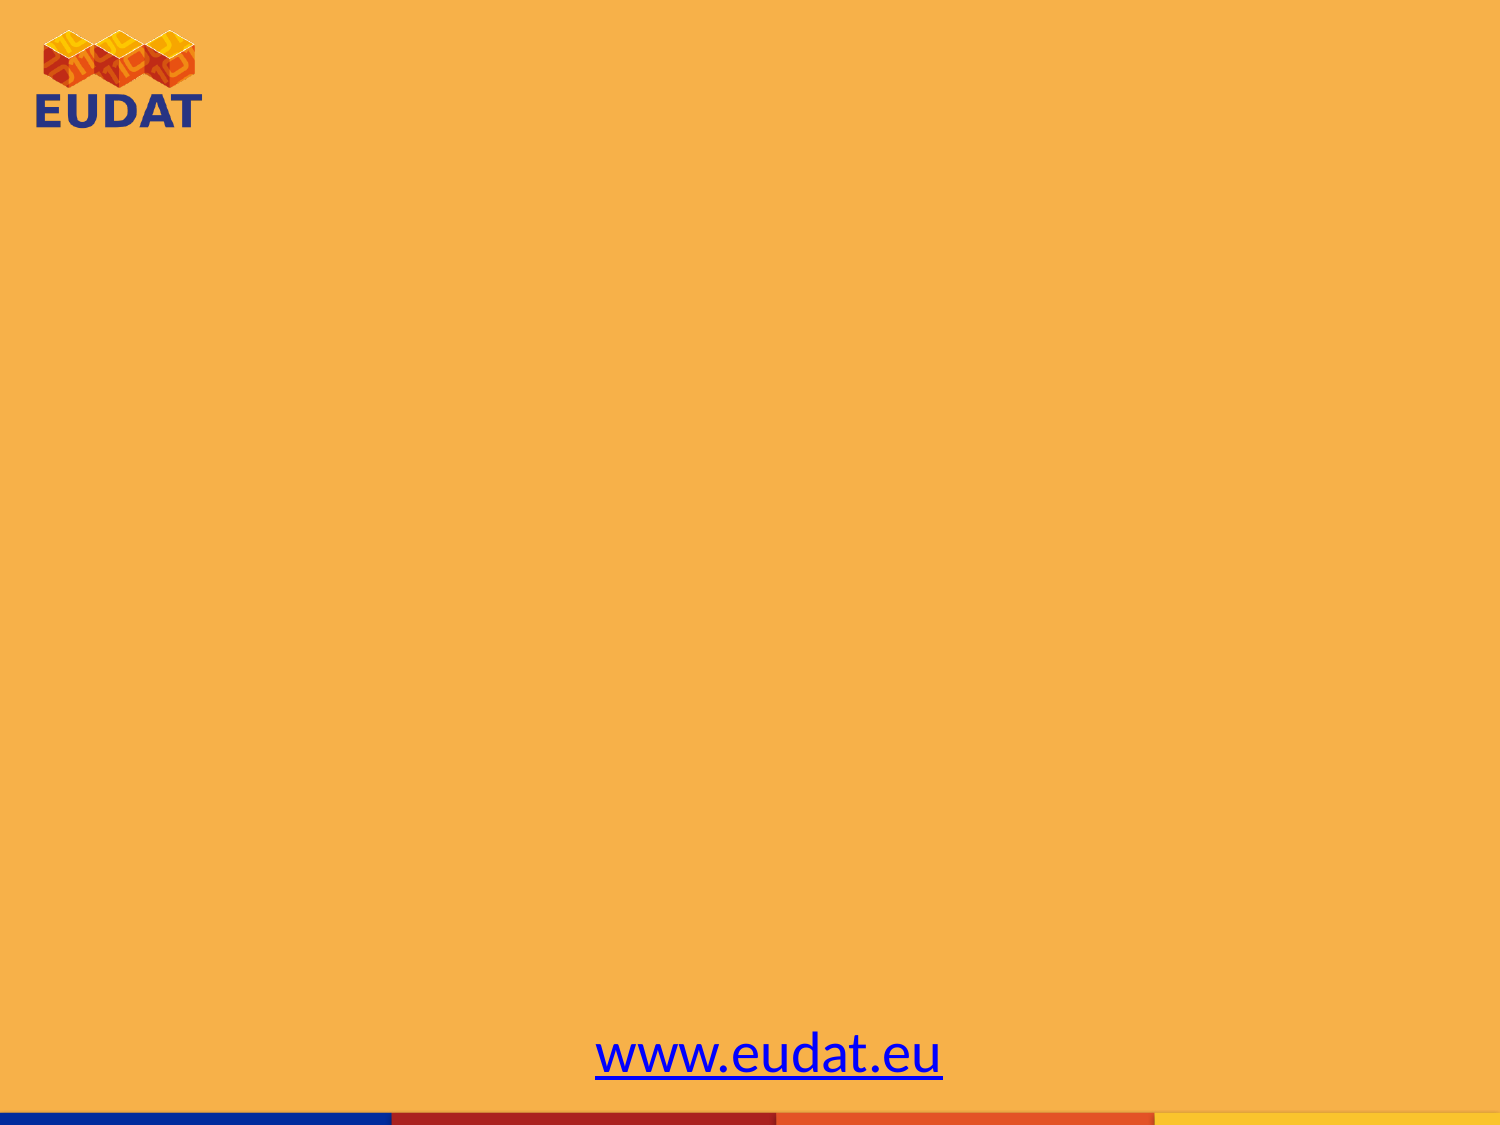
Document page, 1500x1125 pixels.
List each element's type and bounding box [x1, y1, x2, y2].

picture [8, 0, 210, 161]
